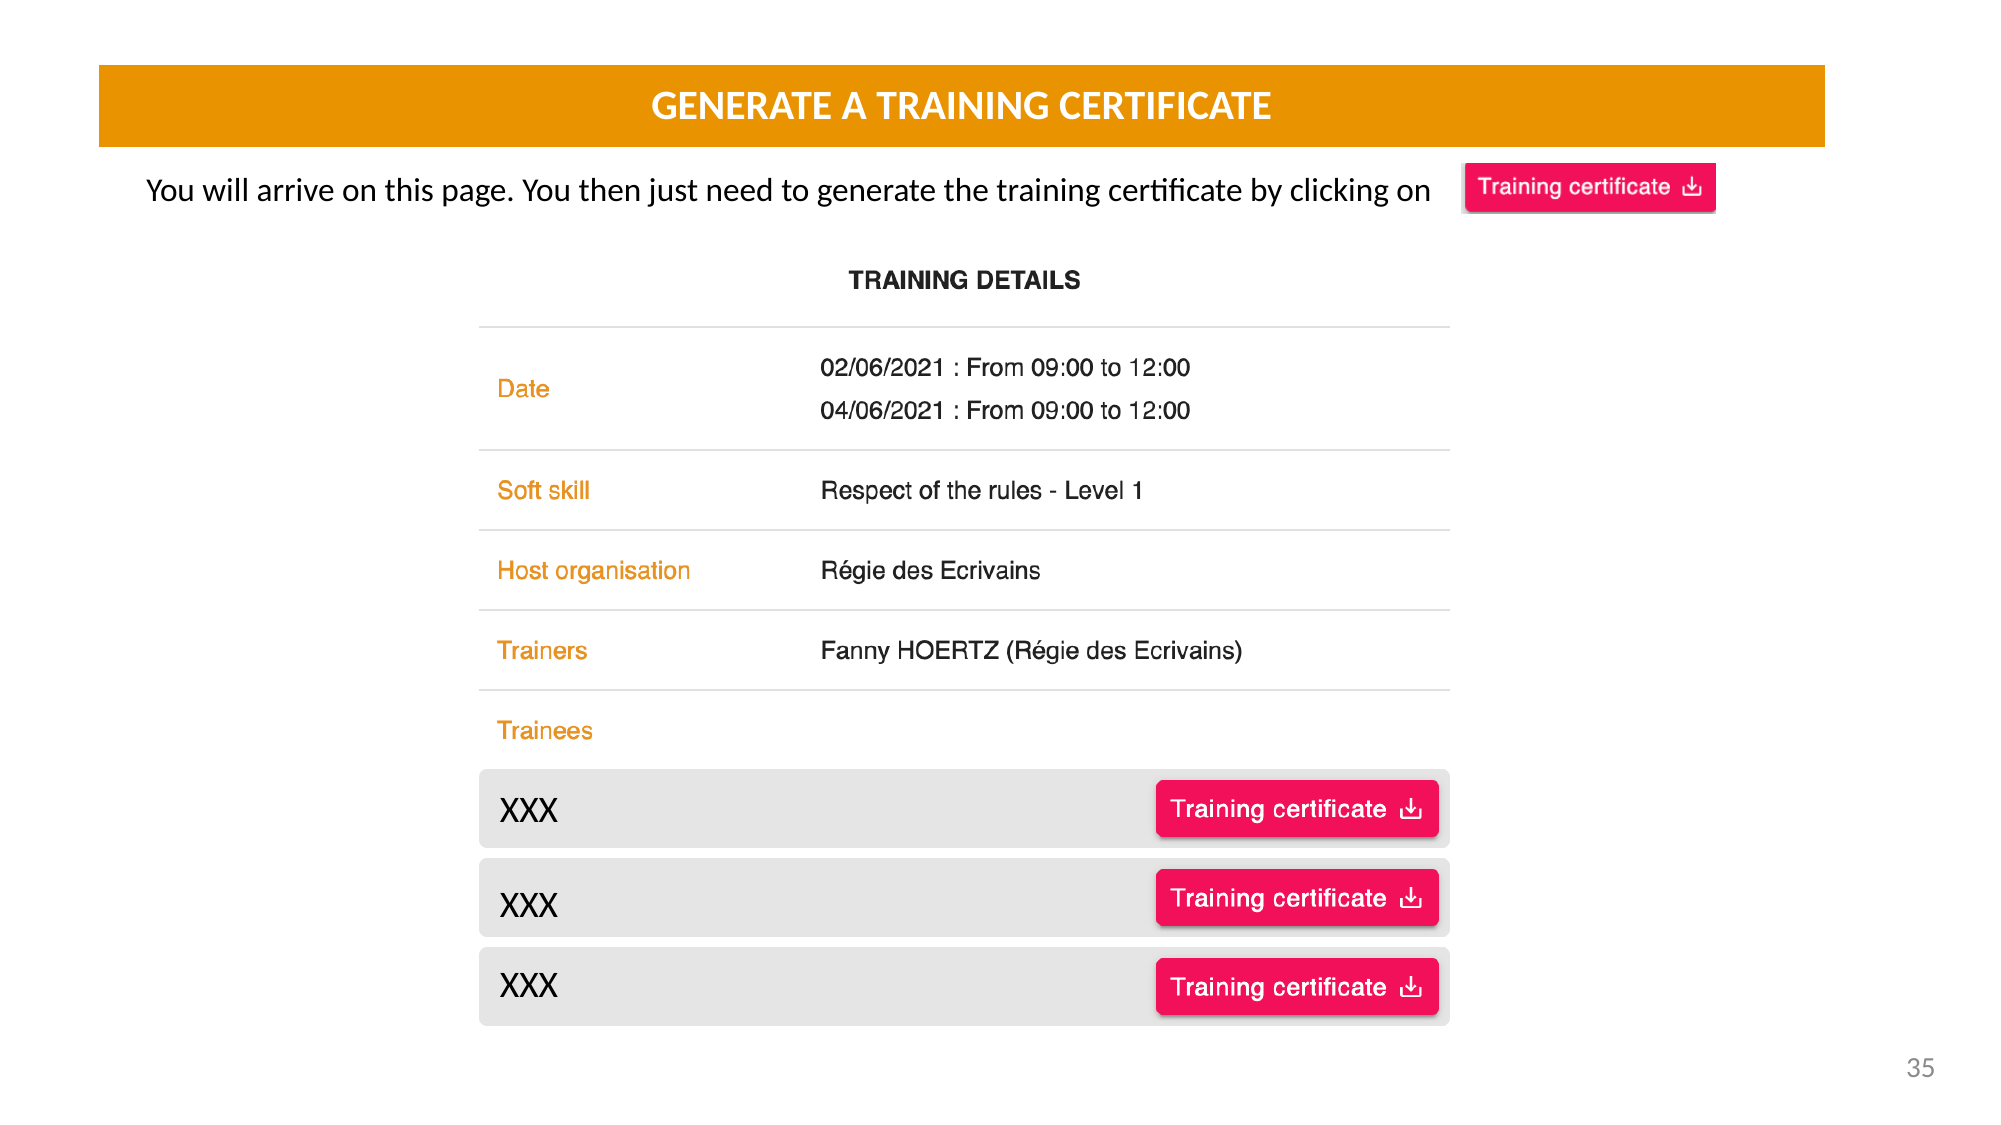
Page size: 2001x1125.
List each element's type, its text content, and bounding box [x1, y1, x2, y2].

text_box You will arrive on this page. You then just need to generate the training certificate by clicking on [131, 160, 1762, 216]
title GENERATE A TRAINING CERTIFICATE [99, 65, 1825, 147]
picture [1461, 163, 1716, 214]
picture [461, 249, 1462, 1036]
slide_number 35 [1862, 1035, 1980, 1096]
